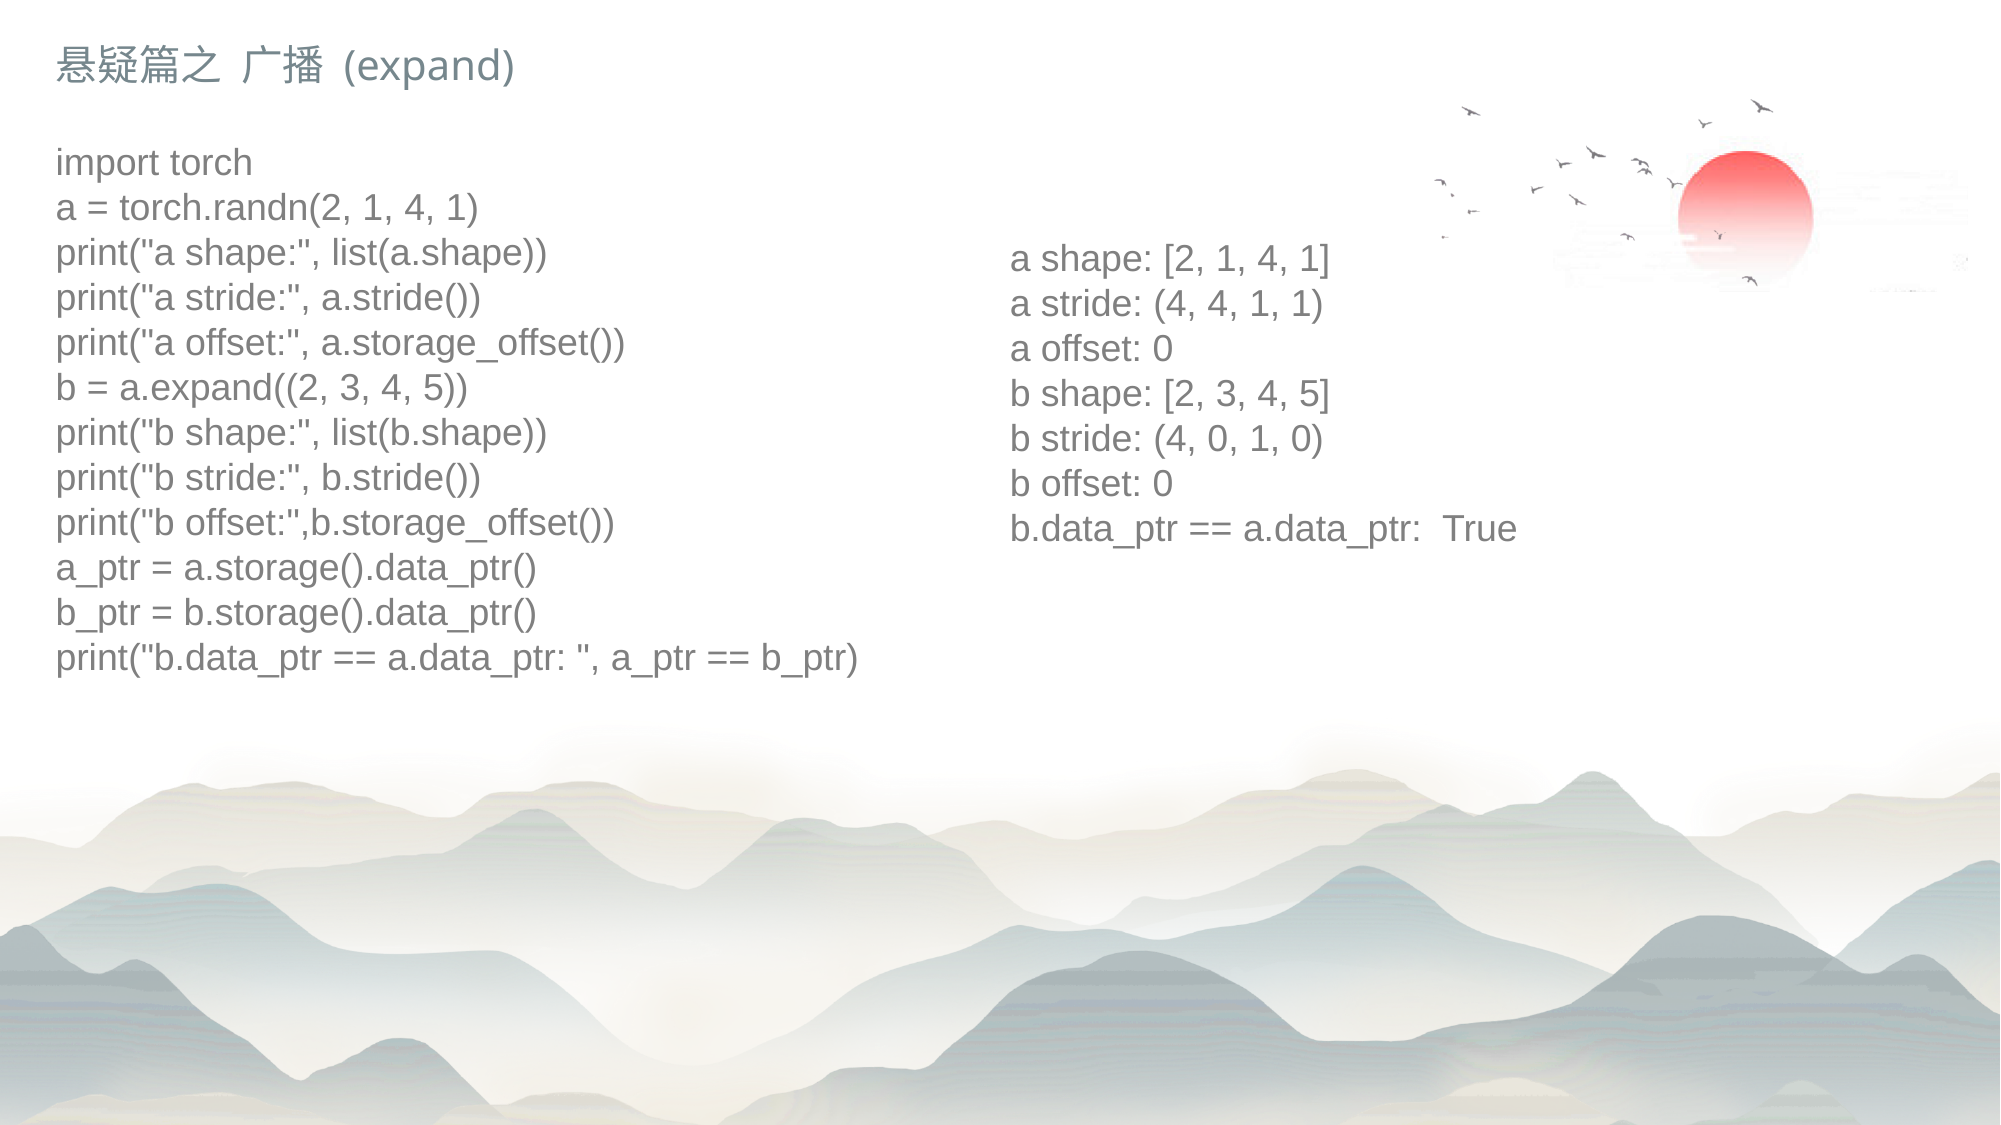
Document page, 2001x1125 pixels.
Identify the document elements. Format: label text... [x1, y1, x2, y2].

text_box a shape: [2, 1, 4, 1] a stride: (4, 4, 1, 1) a offset: 0 b shape: [2, 3, 4, 5] b stride: (4, 0, 1, 0) b offset: 0 b.data_ptr == a.data_ptr: True [995, 226, 1535, 557]
picture [0, 12, 2000, 1125]
text_box import torch a = torch.randn(2, 1, 4, 1) print("a shape:", list(a.shape)) print("a stride:", a.stride()) print("a offset:", a.storage_offset()) b = a.expand((2, 3, 4, 5)) print("b shape:", list(b.shape)) print("b stride:", b.stride()) print("b offset:",b.storage_offset()) a_ptr = a.storage().data_ptr() b_ptr = b.storage().data_ptr() print("b.data_ptr == a.data_ptr: ", a_ptr == b_ptr) [40, 130, 885, 686]
text_box 悬疑篇之 广播 (expand) [40, 25, 632, 96]
